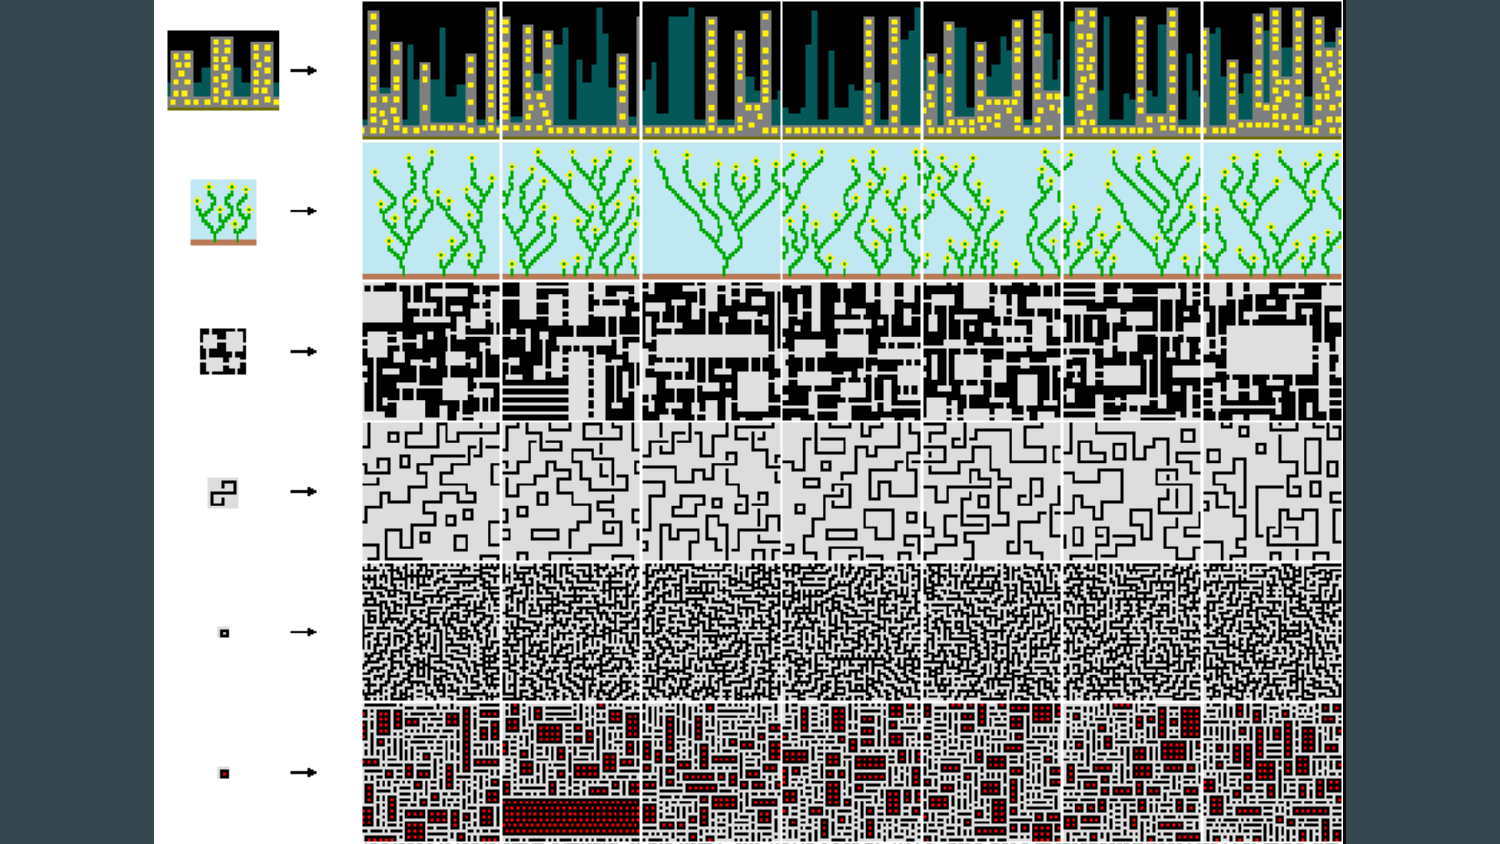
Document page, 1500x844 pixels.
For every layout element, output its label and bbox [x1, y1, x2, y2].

picture [154, 0, 1346, 844]
